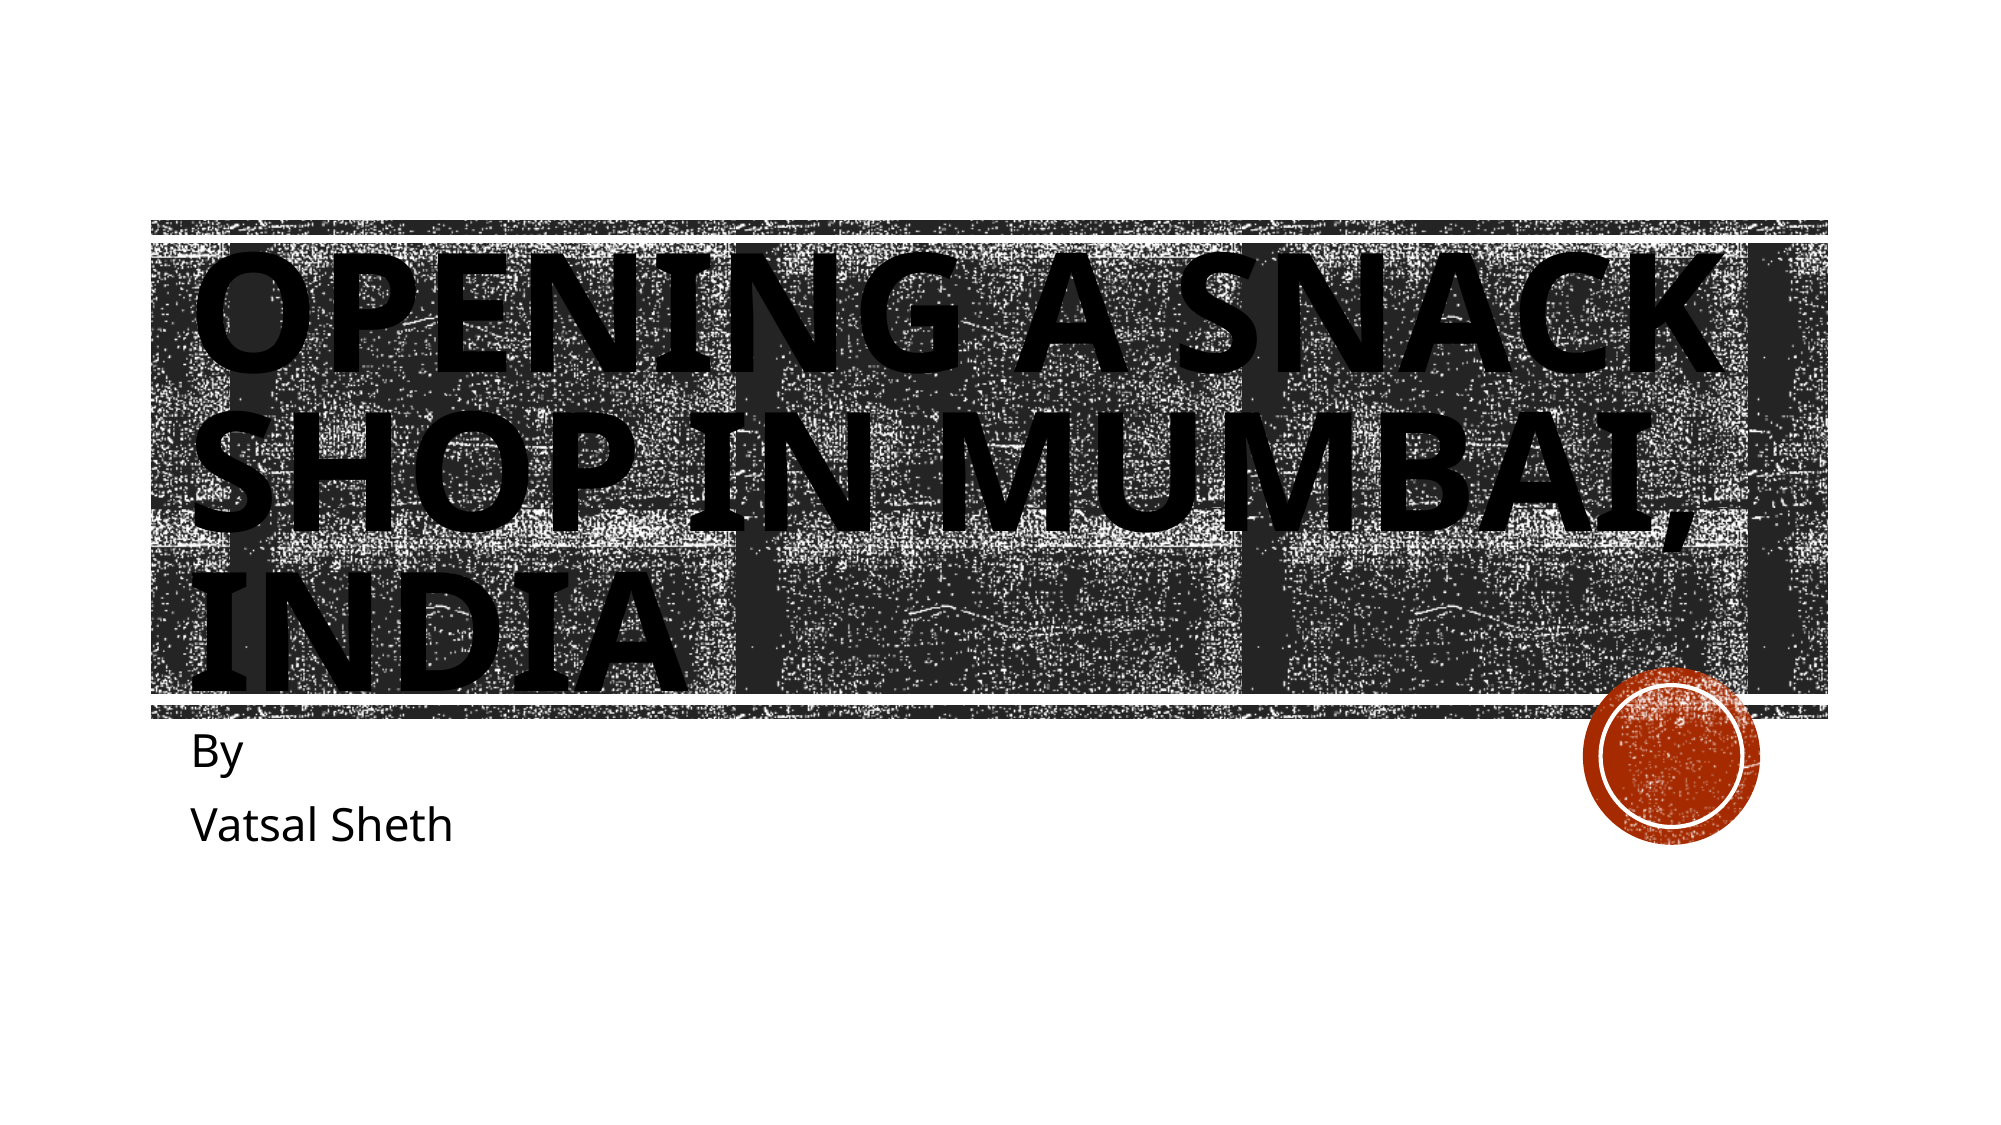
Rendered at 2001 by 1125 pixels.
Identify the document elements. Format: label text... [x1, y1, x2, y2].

title Opening a Snack shop in Mumbai, India [172, 234, 1808, 733]
subtitle By Vatsal Sheth [175, 720, 1470, 896]
